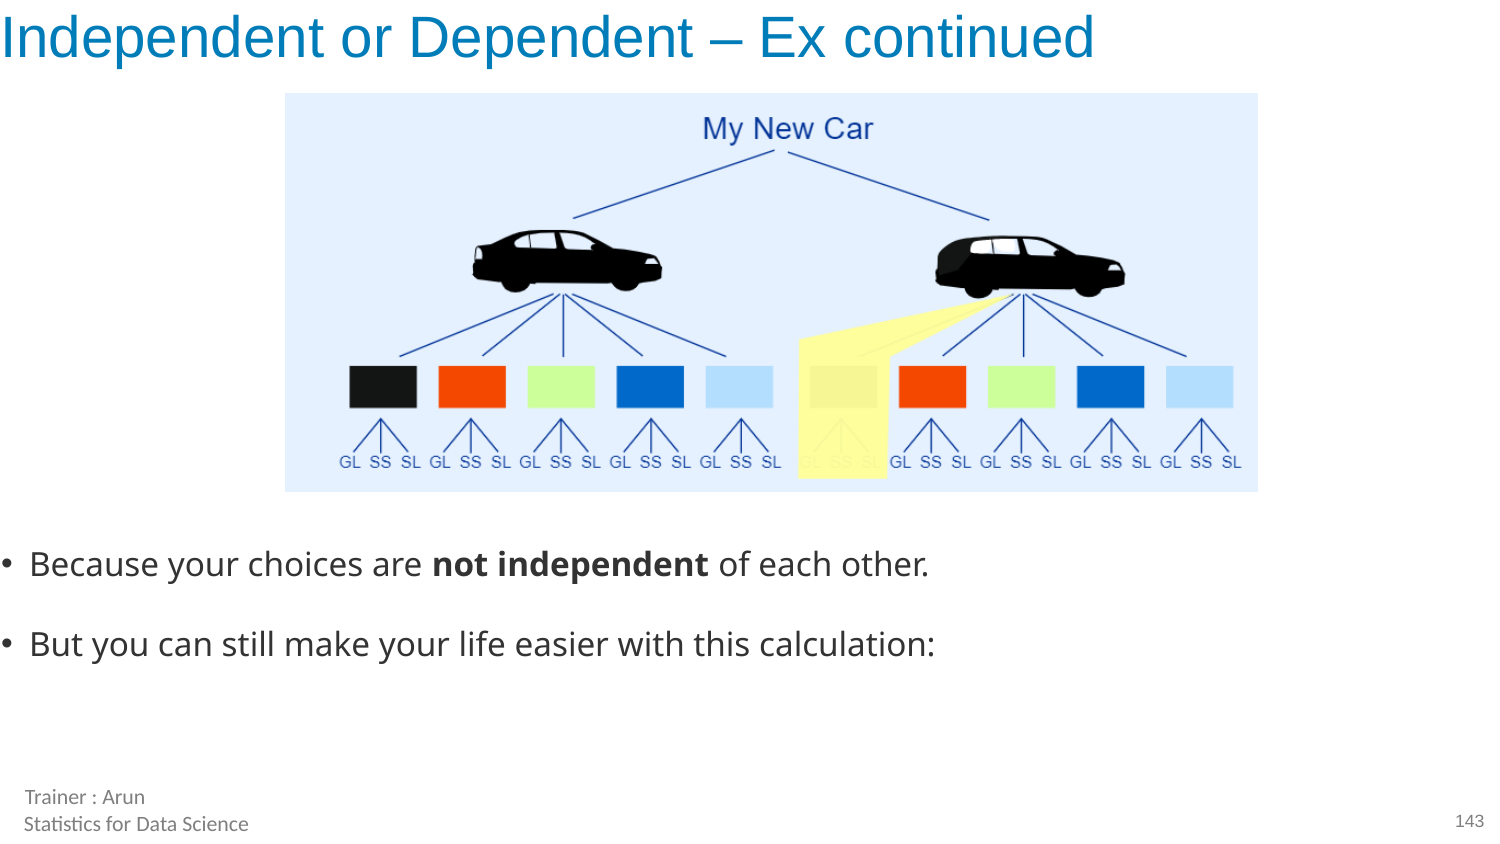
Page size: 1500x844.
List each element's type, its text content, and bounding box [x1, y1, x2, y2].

text_box Because your choices are not independent of each other. But you can still make your life easier with this calculation: [0, 535, 1301, 671]
title Independent or Dependent – Ex continued [0, 0, 1301, 105]
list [285, 93, 1258, 492]
